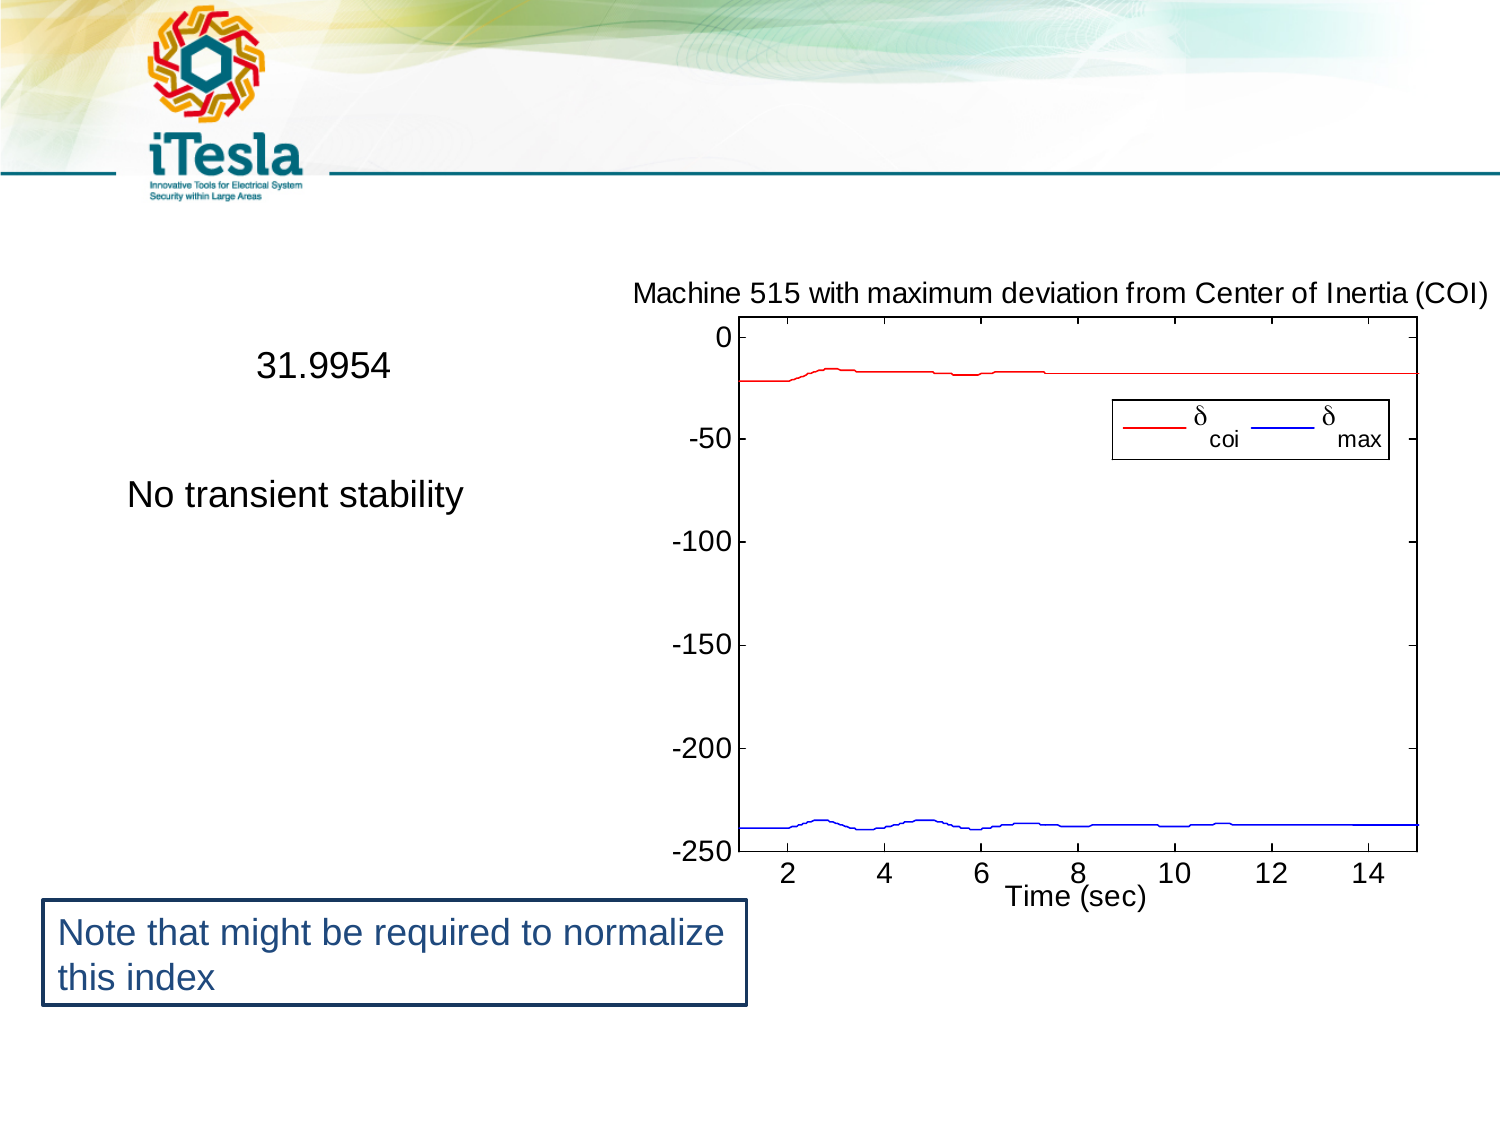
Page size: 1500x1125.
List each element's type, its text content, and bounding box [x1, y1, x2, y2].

picture [624, 266, 1500, 924]
text_box No transient stability [112, 463, 526, 523]
picture [0, 0, 1500, 203]
text_box Note that might be required to normalize this index [42, 900, 747, 1005]
